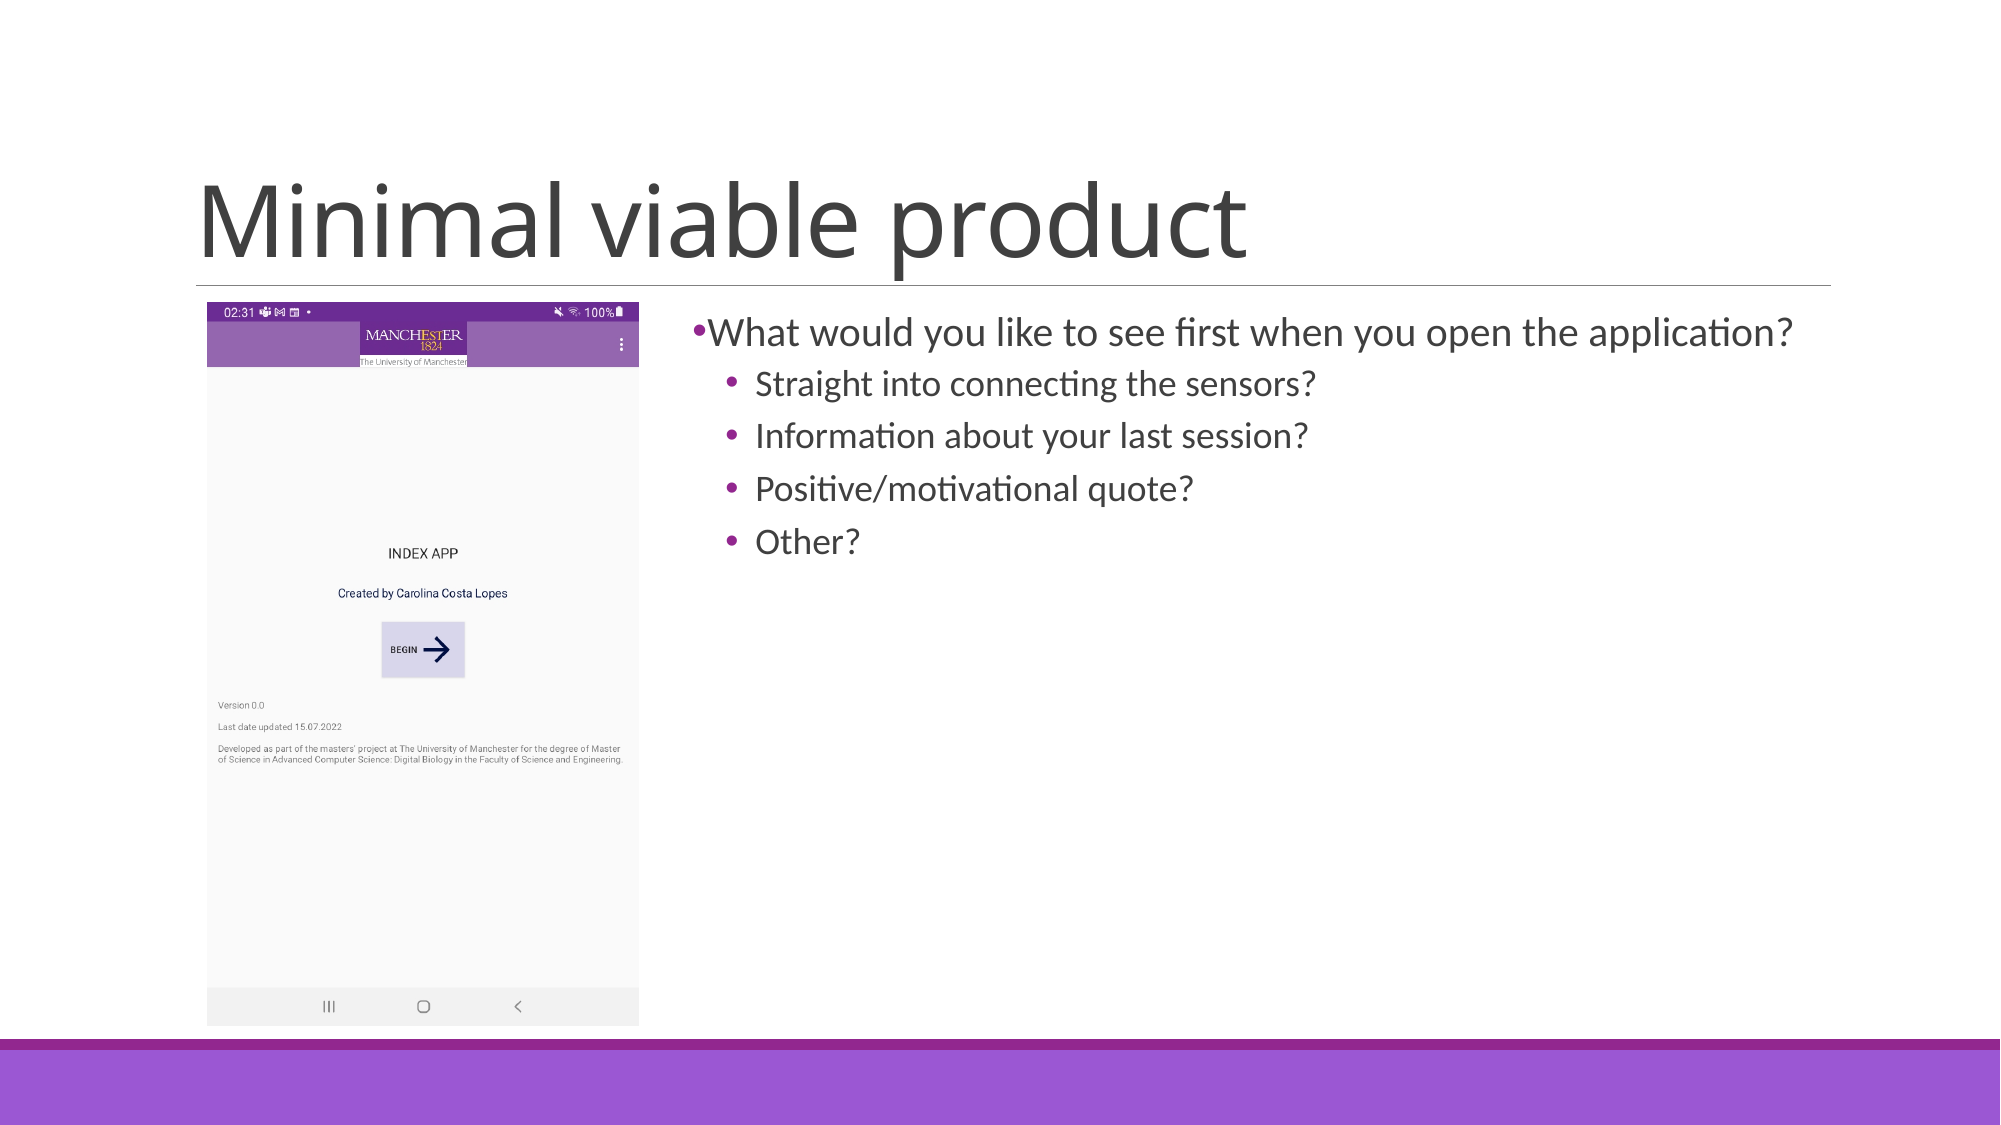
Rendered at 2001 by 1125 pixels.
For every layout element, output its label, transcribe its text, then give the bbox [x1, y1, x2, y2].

picture [206, 301, 640, 1026]
list What would you like to see first when you open the application? Straight into connecting the sensors? Information about your last session? Positive/motivational quote? Other? [692, 302, 1830, 963]
title Minimal viable product [180, 47, 1830, 285]
